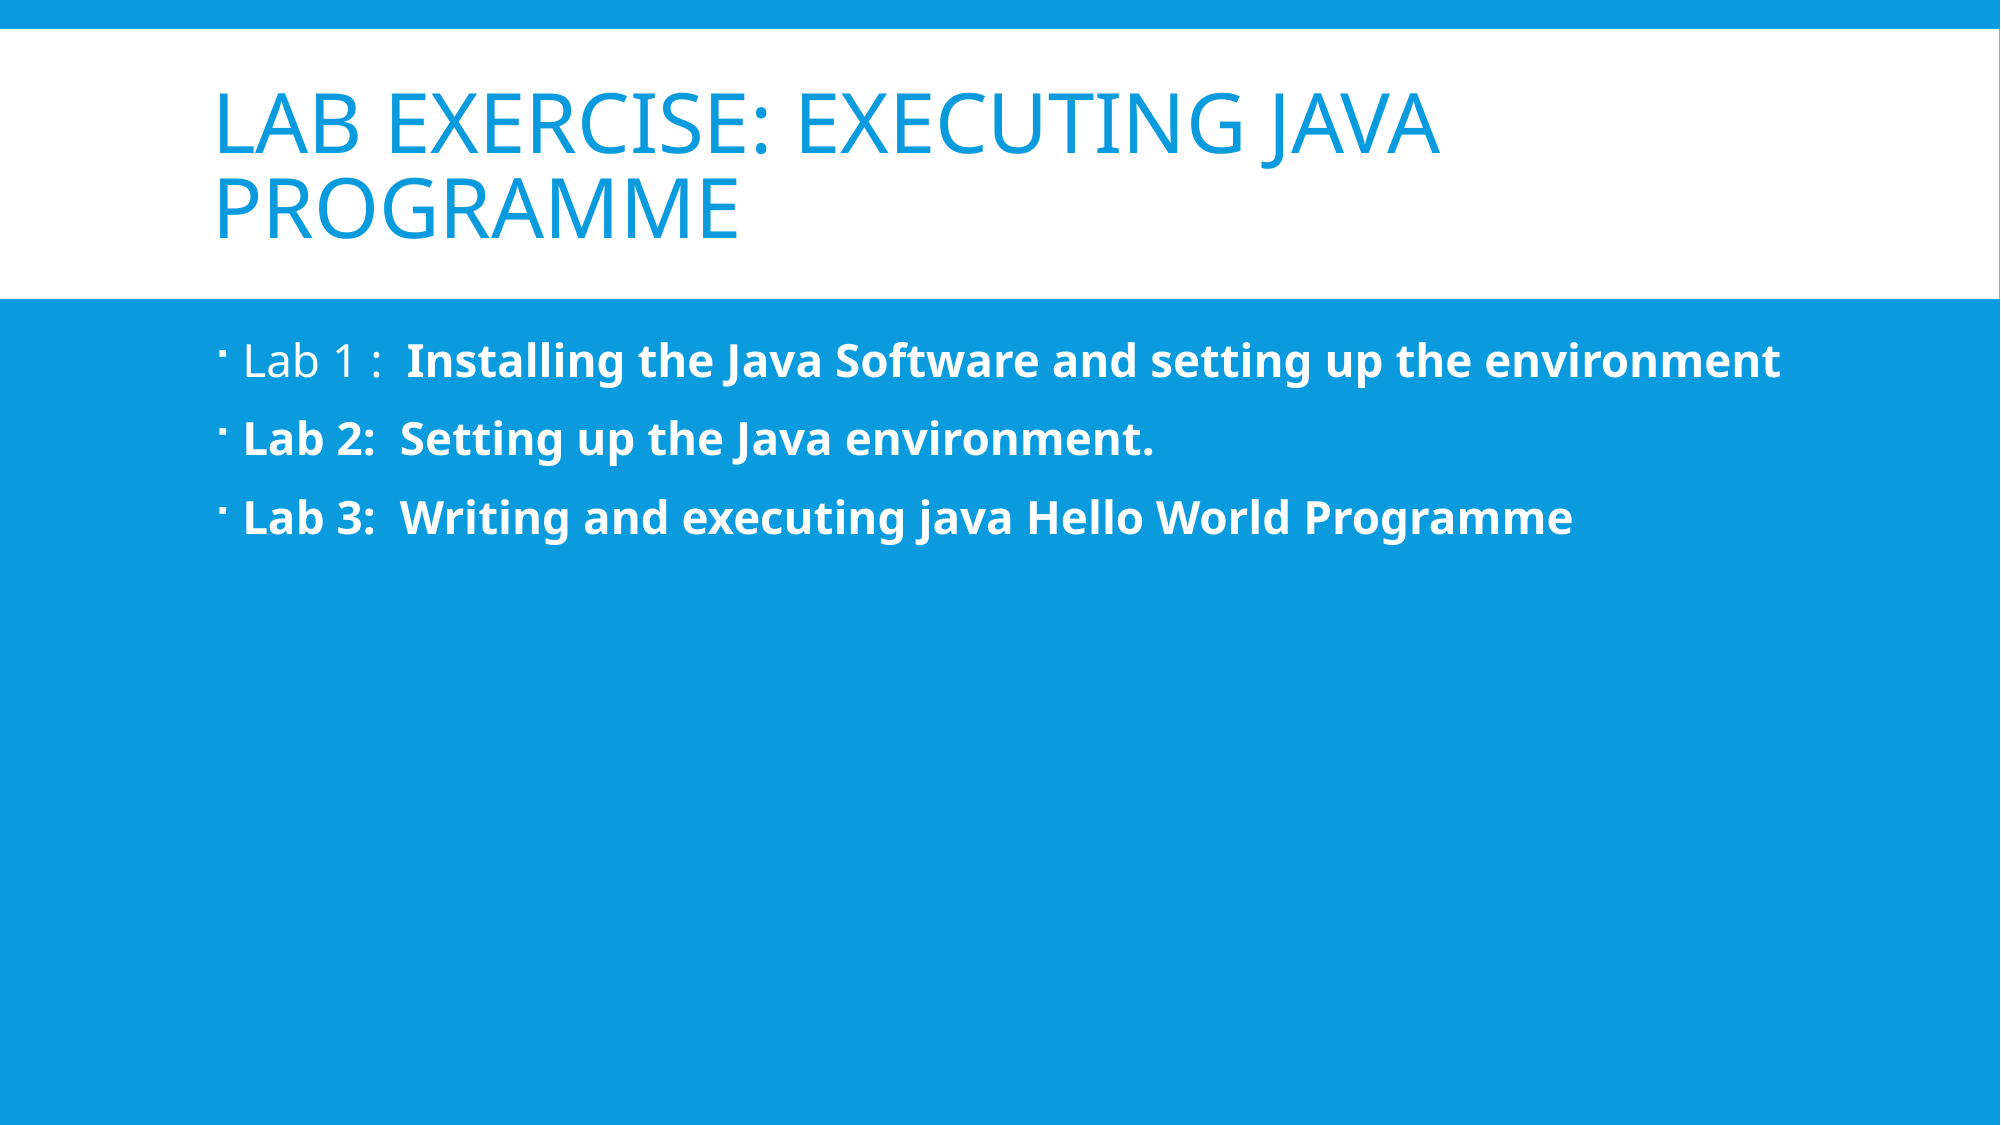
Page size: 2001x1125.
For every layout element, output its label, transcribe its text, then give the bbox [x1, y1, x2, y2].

list Lab 1 : Installing the Java Software and setting up the environment Lab 2: Setting up the Java environment. Lab 3: Writing and executing java Hello World Programme [197, 329, 1803, 1020]
title Lab Exercise: Executing java programme [197, 46, 1803, 295]
